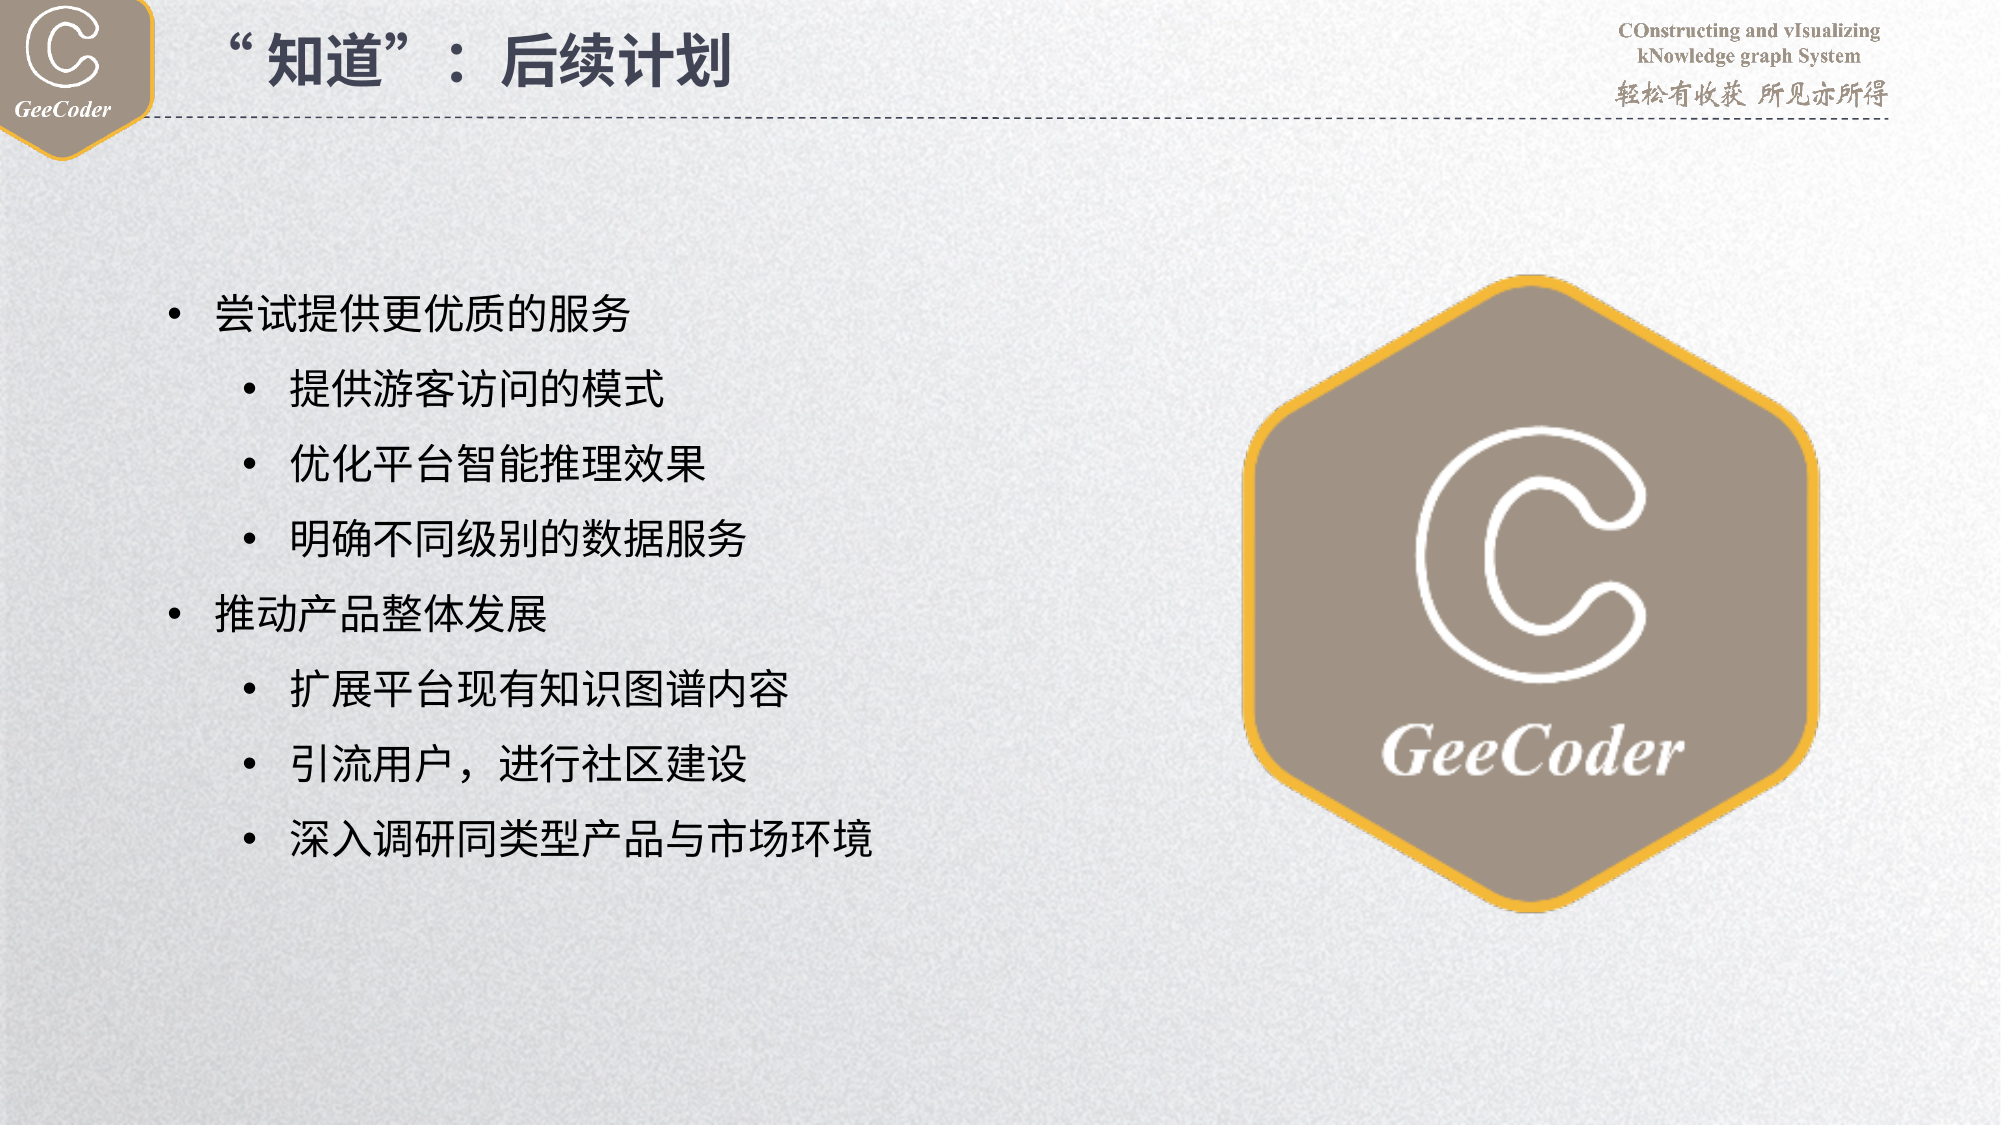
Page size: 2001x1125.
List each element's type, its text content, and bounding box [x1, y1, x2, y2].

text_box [182, 116, 1538, 120]
picture [0, 0, 2001, 1125]
text_box “知道”：后续计划 [184, 18, 1178, 100]
text_box 尝试提供更优质的服务 提供游客访问的模式 优化平台智能推理效果 明确不同级别的数据服务 推动产品整体发展 扩展平台现有知识图谱内容 引流用户，进行社区建设 深入调研同类型产品与市场环境 [152, 255, 889, 871]
